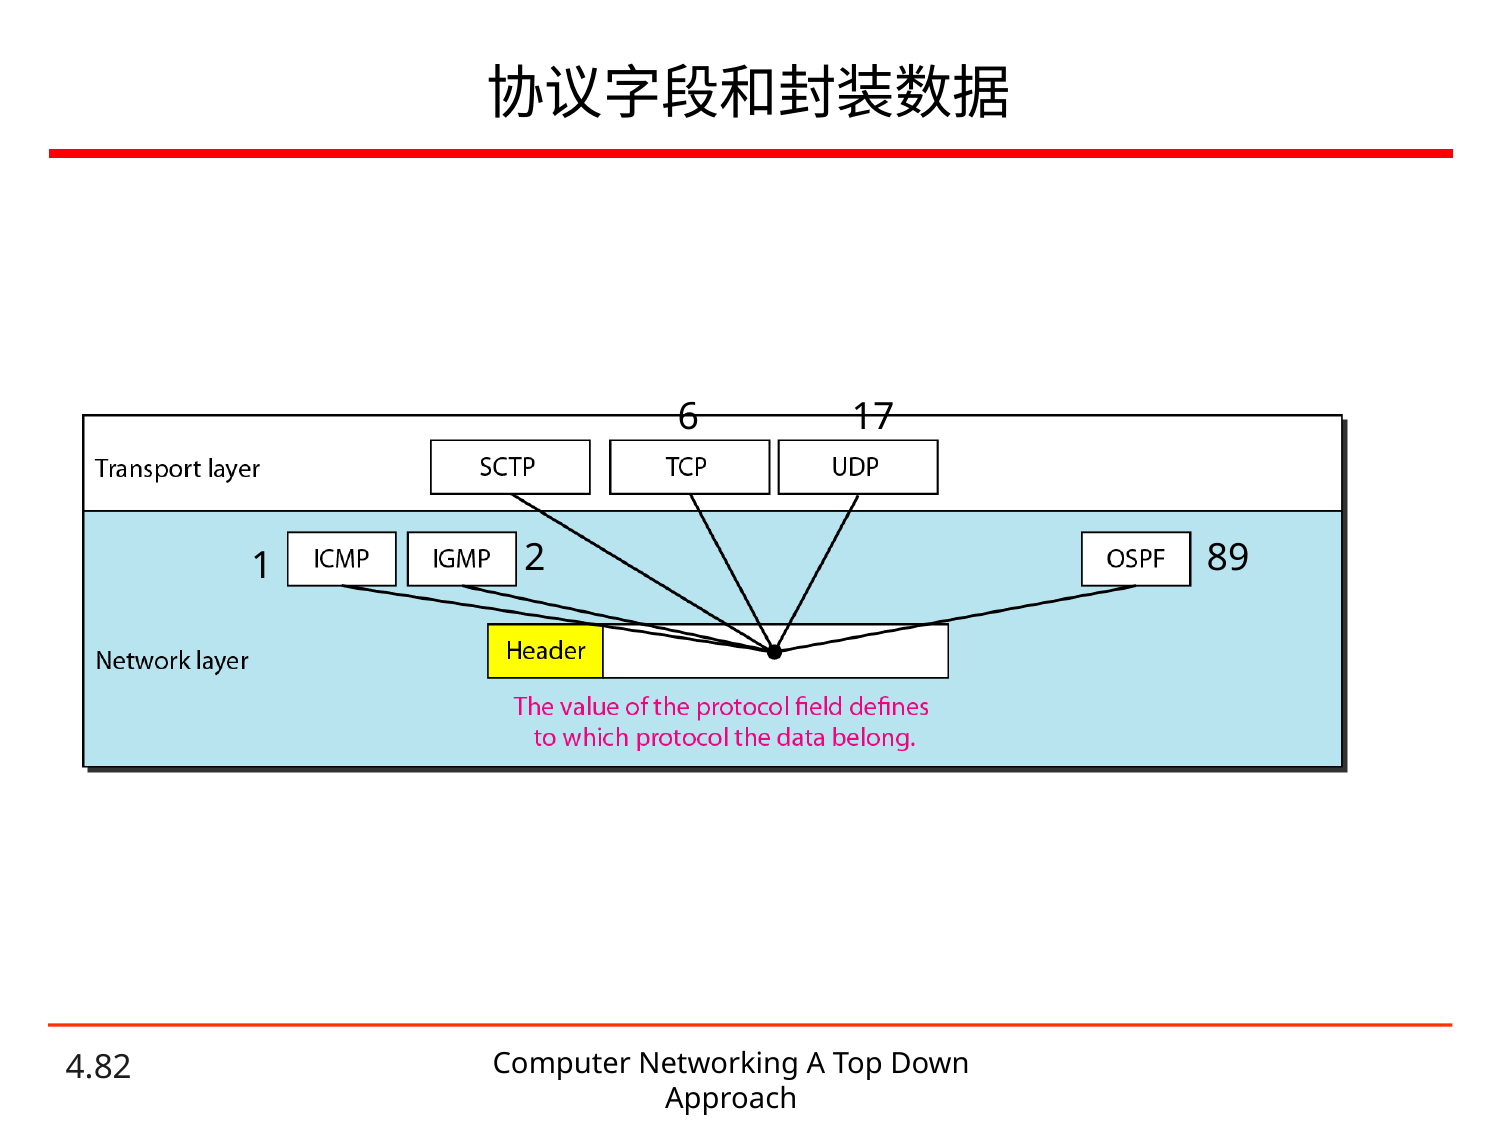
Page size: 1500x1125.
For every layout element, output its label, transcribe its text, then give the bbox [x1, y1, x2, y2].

text_box 17 [836, 384, 910, 412]
text_box 6 [662, 384, 715, 412]
picture [81, 414, 1349, 773]
title 协议字段和封装数据 [55, 37, 1443, 143]
